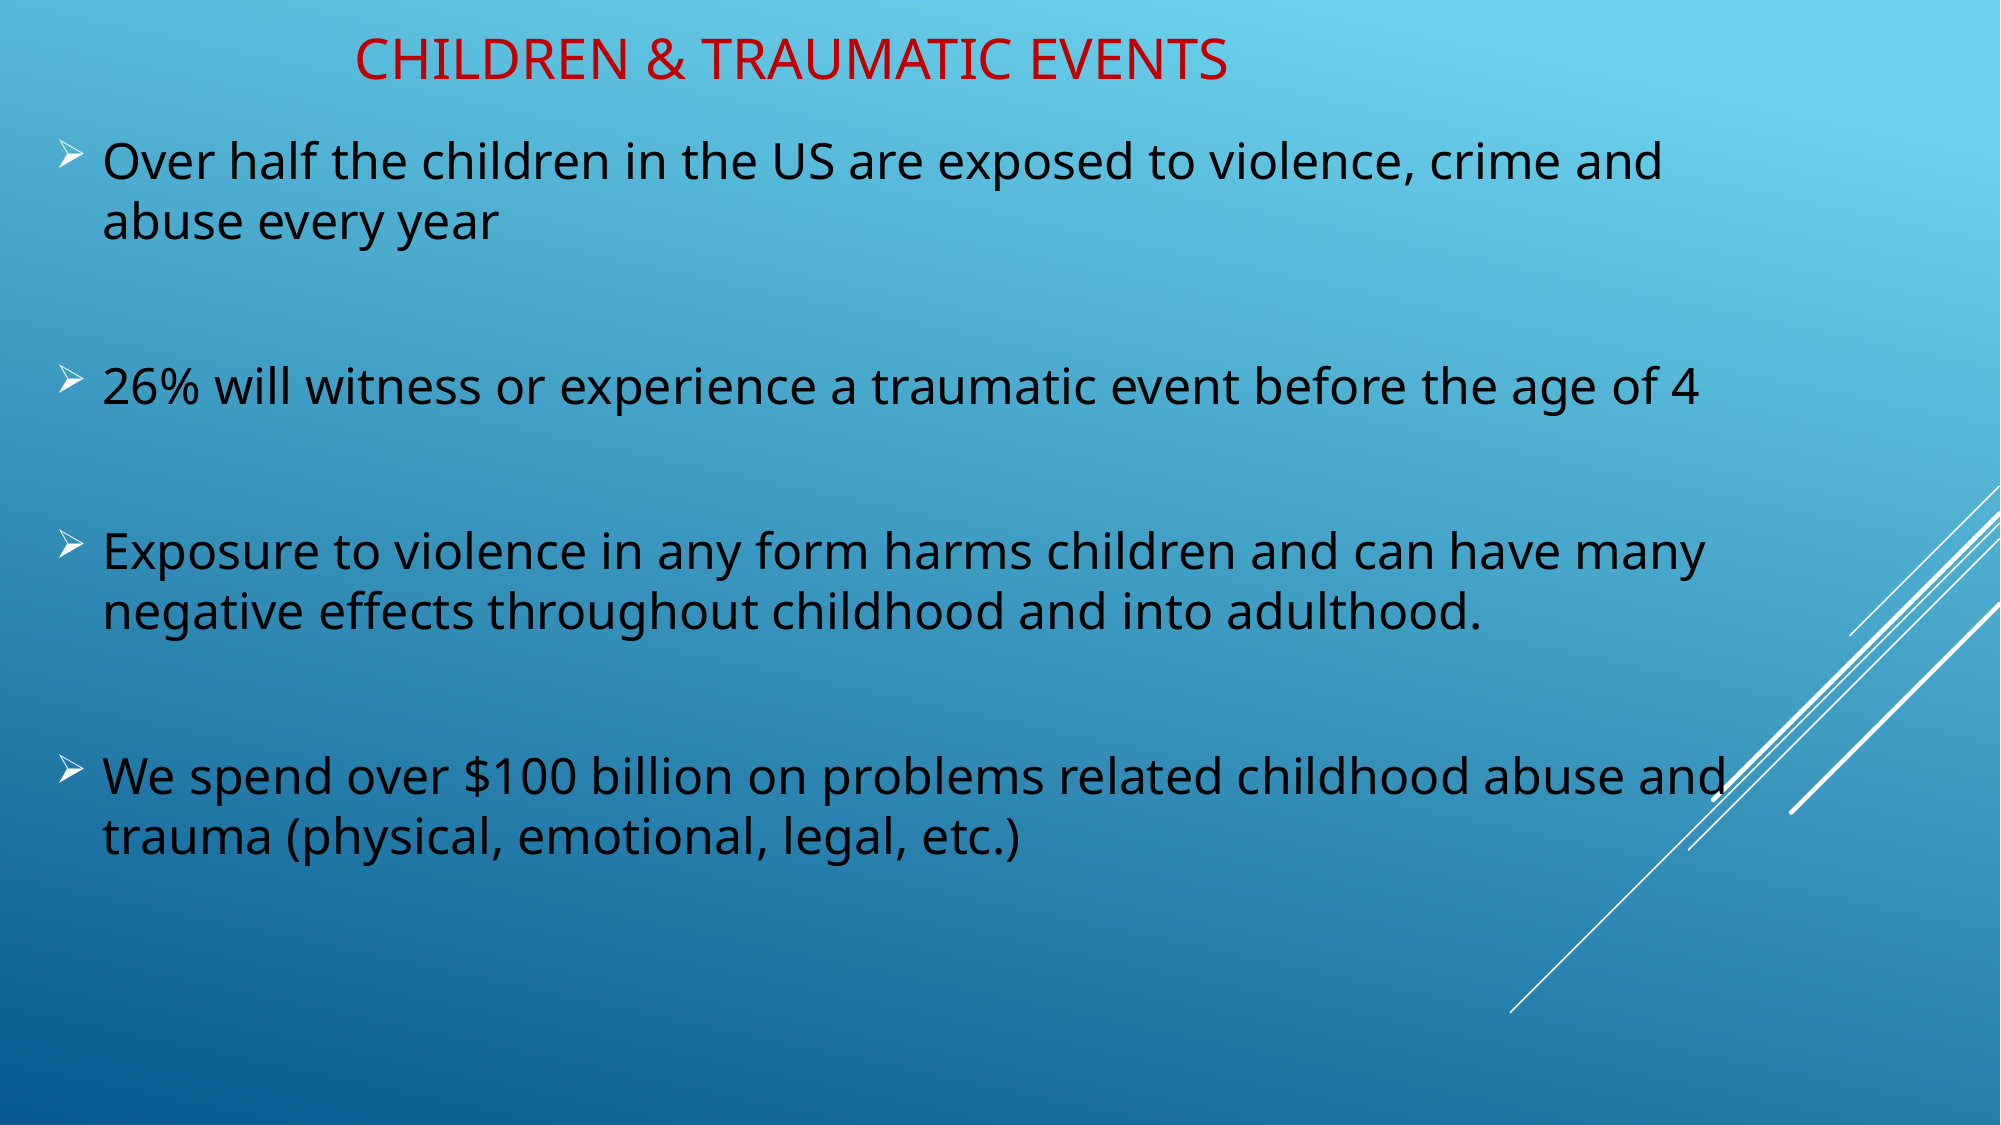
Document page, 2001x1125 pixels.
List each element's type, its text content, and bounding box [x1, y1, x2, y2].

list Over half the children in the US are exposed to violence, crime and abuse every year 26% will witness or experience a traumatic event before the age of 4 Exposure to violence in any form harms children and can have many negative effects throughout childhood and into adulthood. We spend over $100 billion on problems related childhood abuse and trauma (physical, emotional, legal, etc.) [40, 121, 1774, 913]
title Children & Traumatic Events [340, 15, 1741, 121]
